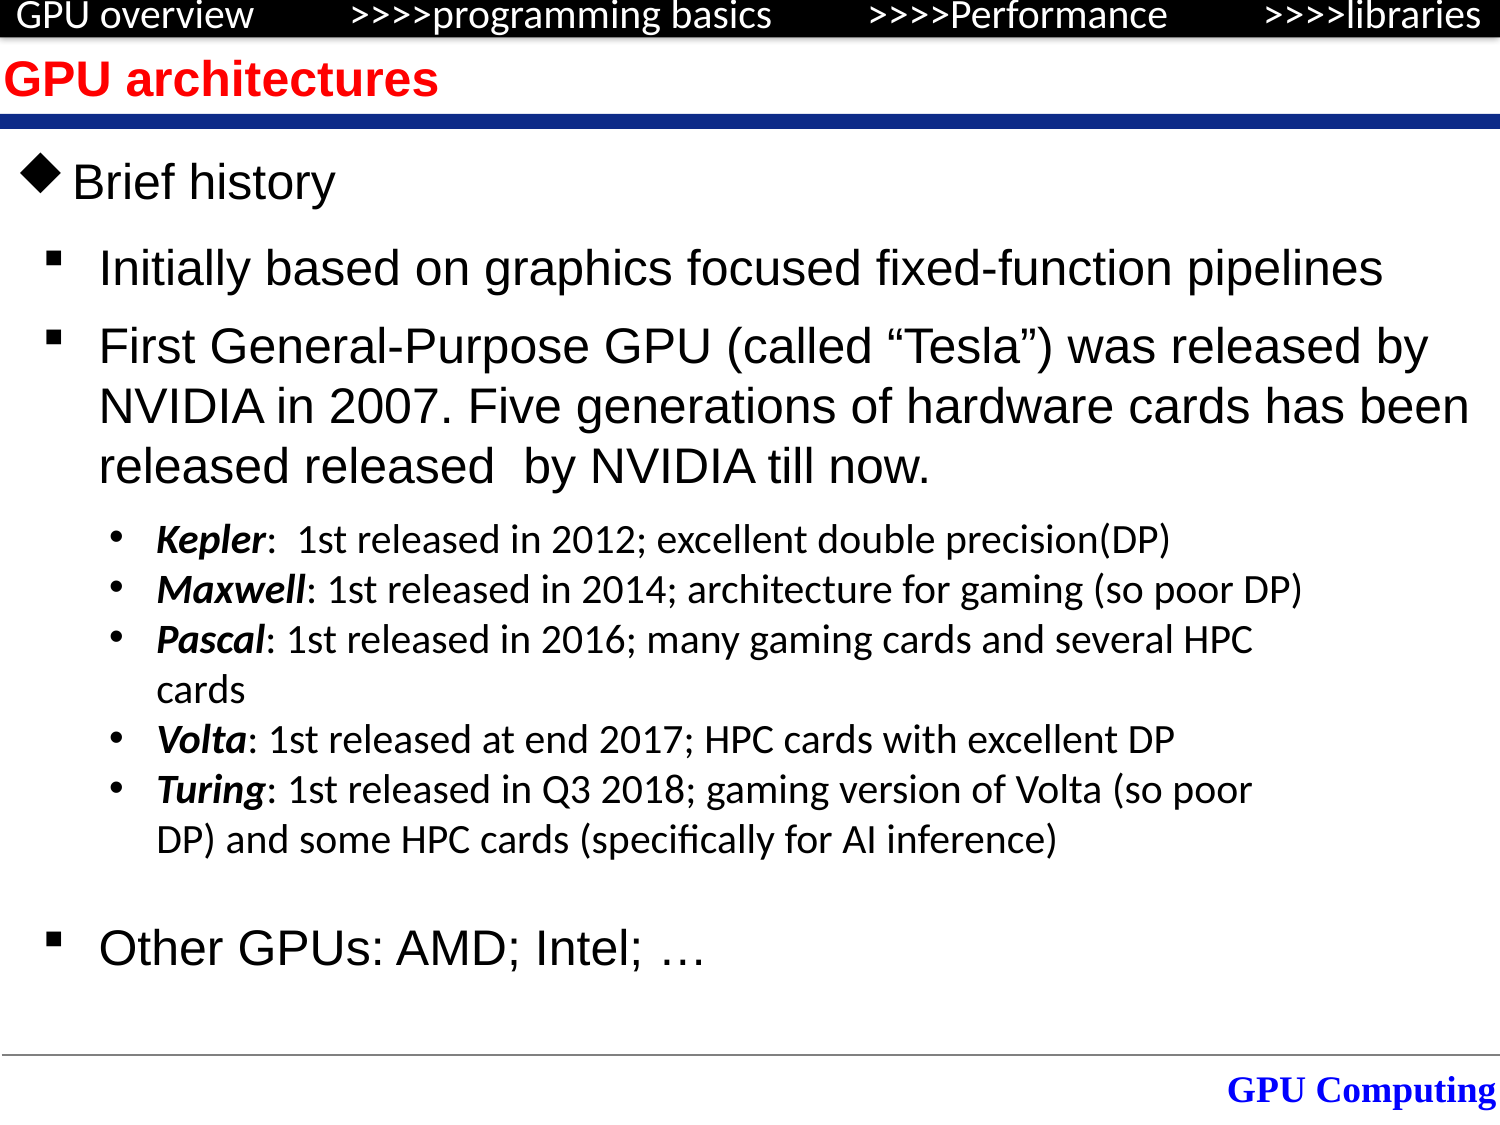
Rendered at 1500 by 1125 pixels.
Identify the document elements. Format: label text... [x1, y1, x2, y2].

text_box Initially based on graphics focused fixed-function pipelines First General-Purpose GPU (called “Tesla”) was released by NVIDIA in 2007. Five generations of hardware cards has been released released by NVIDIA till now. [27, 227, 1500, 502]
text_box GPU architectures [0, 39, 1489, 115]
text_box Brief history [1, 142, 352, 217]
text_box Other GPUs: AMD; Intel; … [27, 908, 1404, 983]
text_box Kepler: 1st released in 2012; excellent double precision(DP) Maxwell: 1st released in 2014; architecture for gaming (so poor DP) Pascal: 1st released in 2016; many gaming cards and several HPC cards Volta: 1st released at end 2017; HPC cards with excellent DP Turing: 1st released in Q3 2018; gaming version of Volta (so poor DP) and some HPC cards (specifically for AI inference) [66, 504, 1328, 869]
